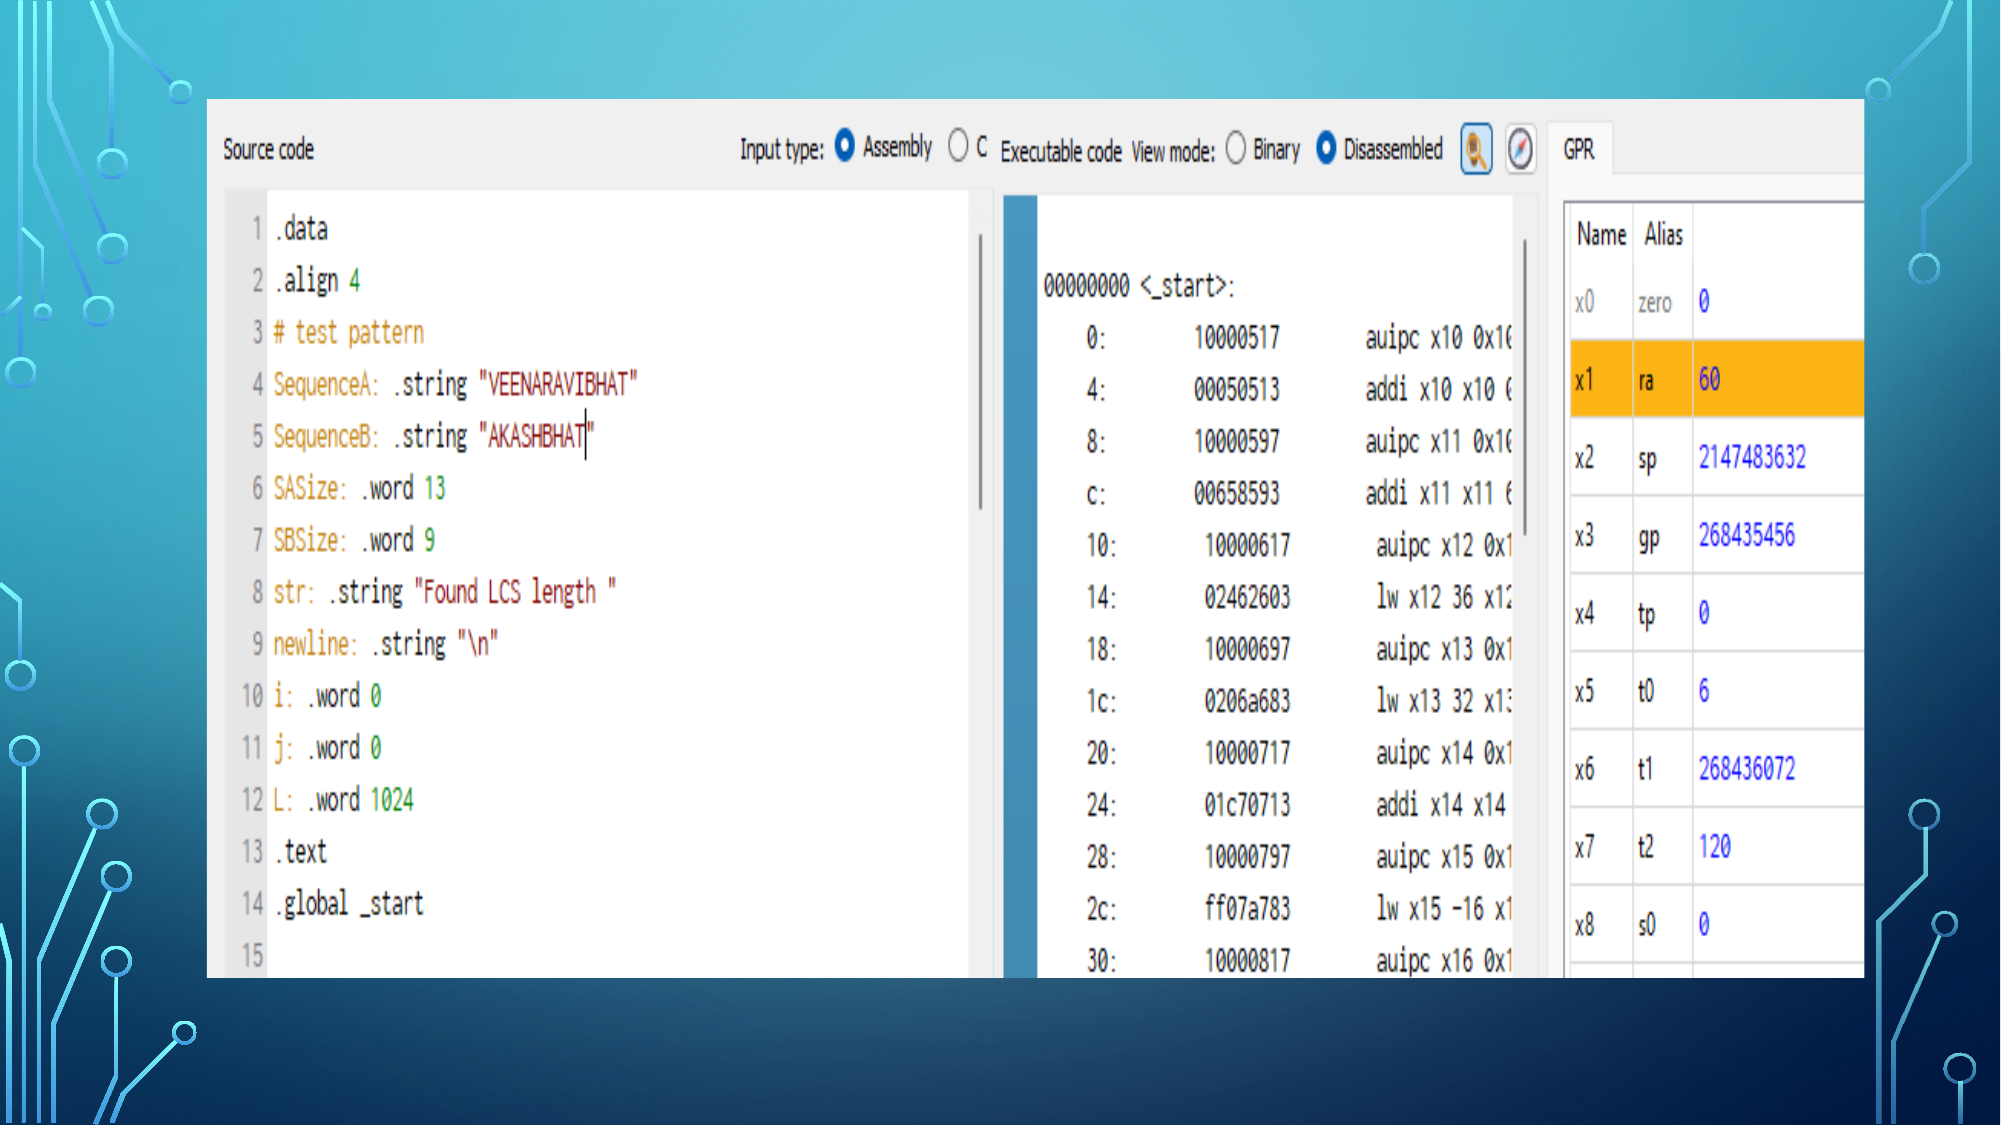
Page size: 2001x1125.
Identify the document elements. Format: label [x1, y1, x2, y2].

picture [206, 99, 1865, 978]
